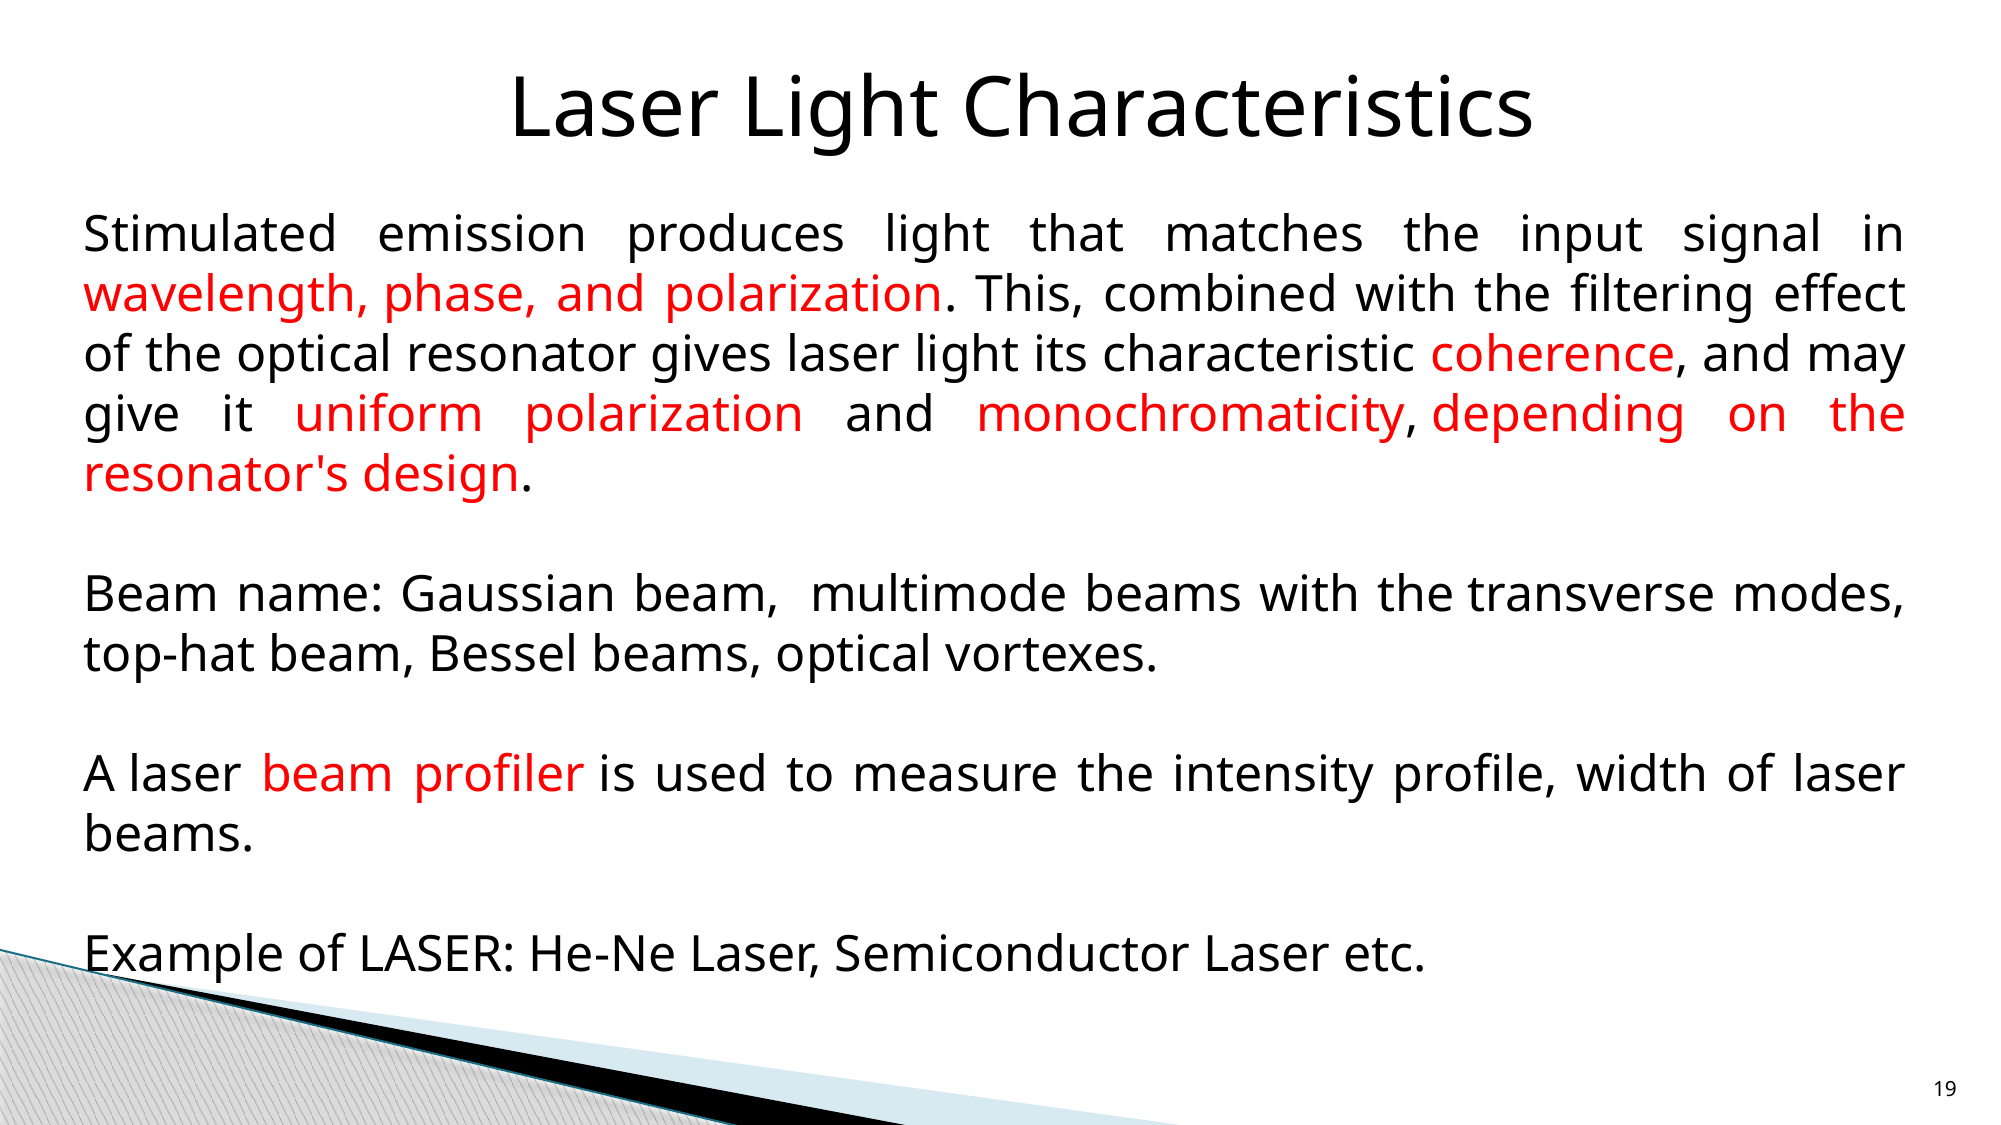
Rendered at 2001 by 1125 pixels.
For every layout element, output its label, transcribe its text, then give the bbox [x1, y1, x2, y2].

text_box Stimulated emission produces light that matches the input signal in wavelength, phase, and polarization. This, combined with the filtering effect of the optical resonator gives laser light its characteristic coherence, and may give it uniform polarization and monochromaticity, depending on the resonator's design. Beam name: Gaussian beam, multimode beams with the transverse modes, top-hat beam, Bessel beams, optical vortexes. A laser beam profiler is used to measure the intensity profile, width of laser beams. Example of LASER: He-Ne Laser, Semiconductor Laser etc. [69, 194, 1922, 989]
slide_number 19 [1891, 1051, 1972, 1112]
text_box Laser Light Characteristics [238, 45, 1808, 161]
